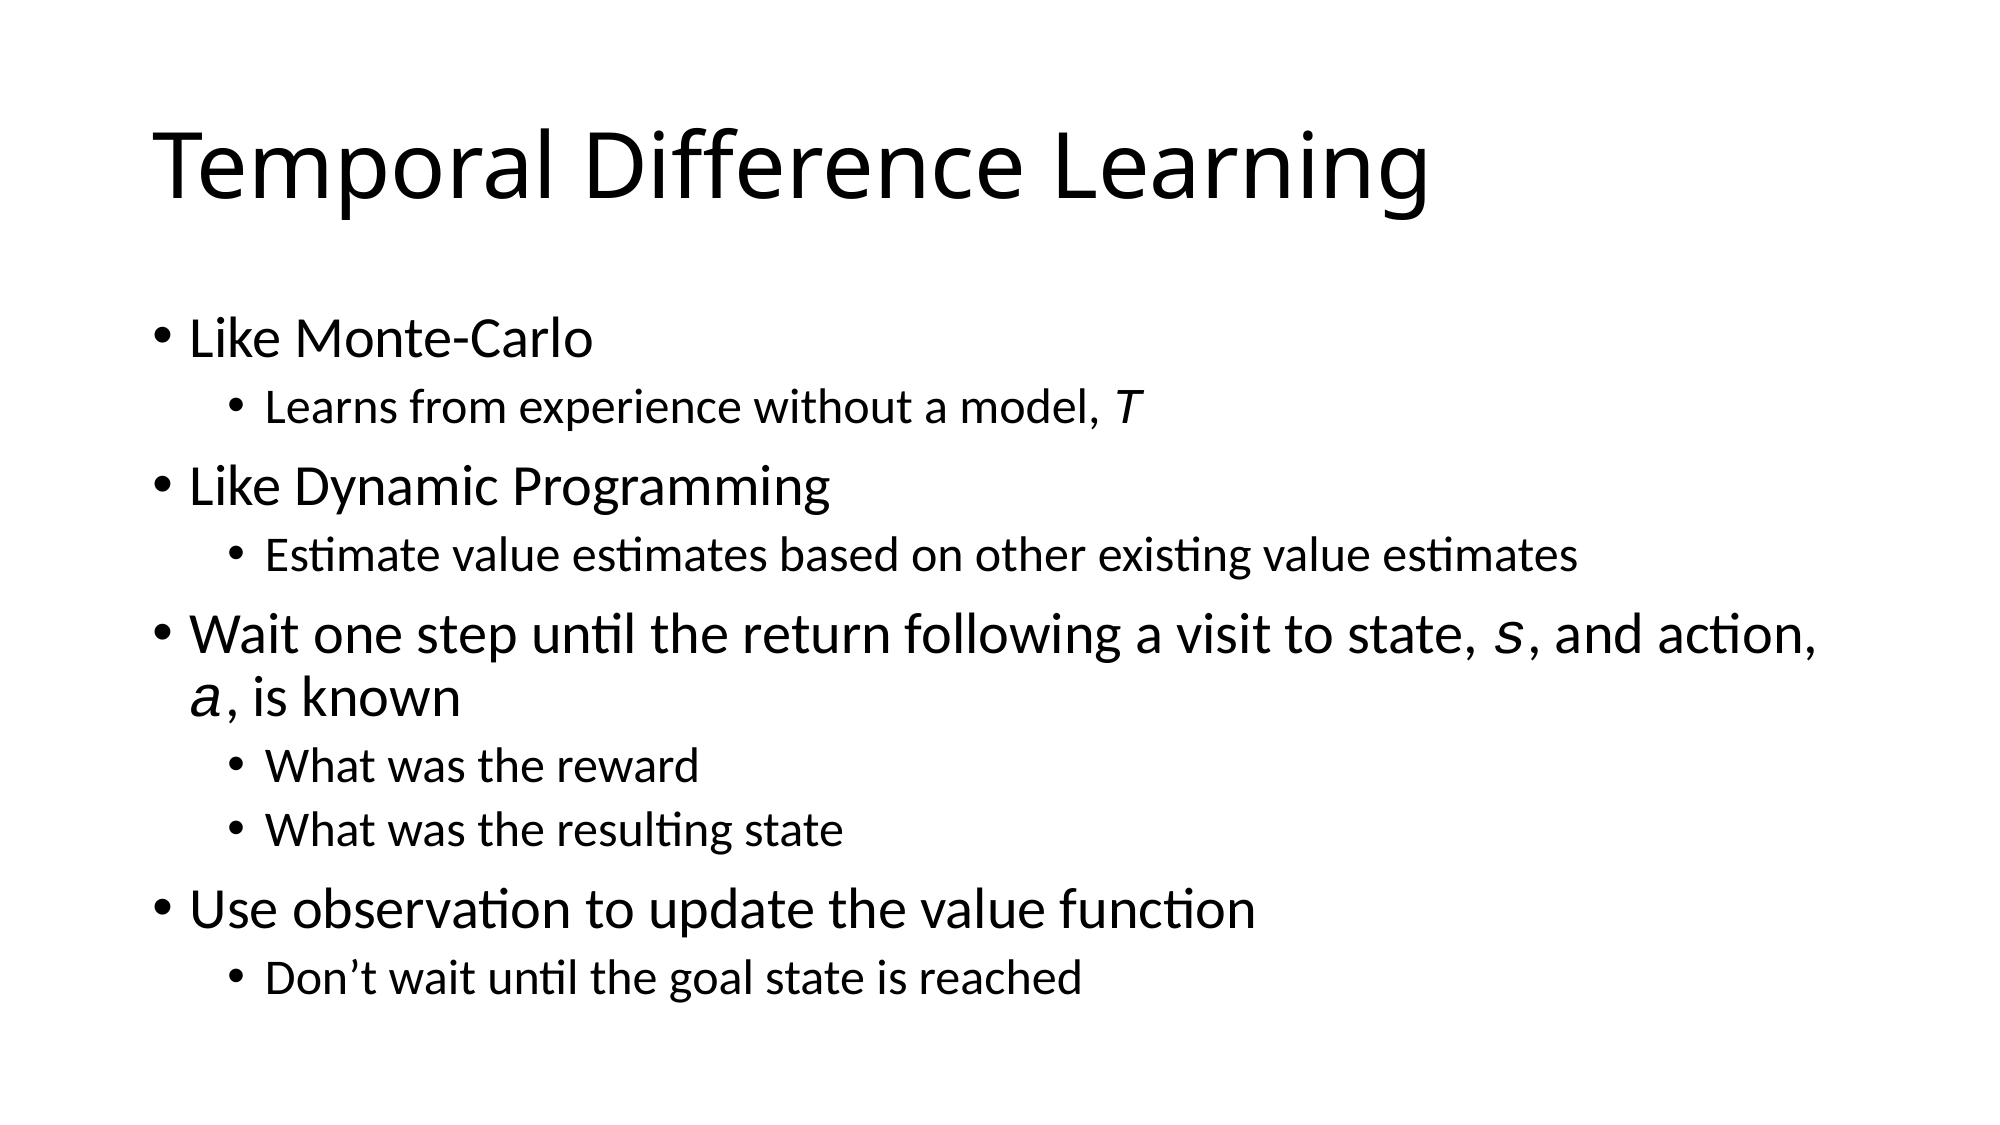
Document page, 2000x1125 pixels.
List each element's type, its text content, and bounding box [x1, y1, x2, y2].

list Like Monte-Carlo Learns from experience without a model, T Like Dynamic Programming Estimate value estimates based on other existing value estimates Wait one step until the return following a visit to state, s, and action, a, is known What was the reward What was the resulting state Use observation to update the value function Don’t wait until the goal state is reached [137, 299, 1862, 1014]
title Temporal Difference Learning [137, 59, 1862, 278]
